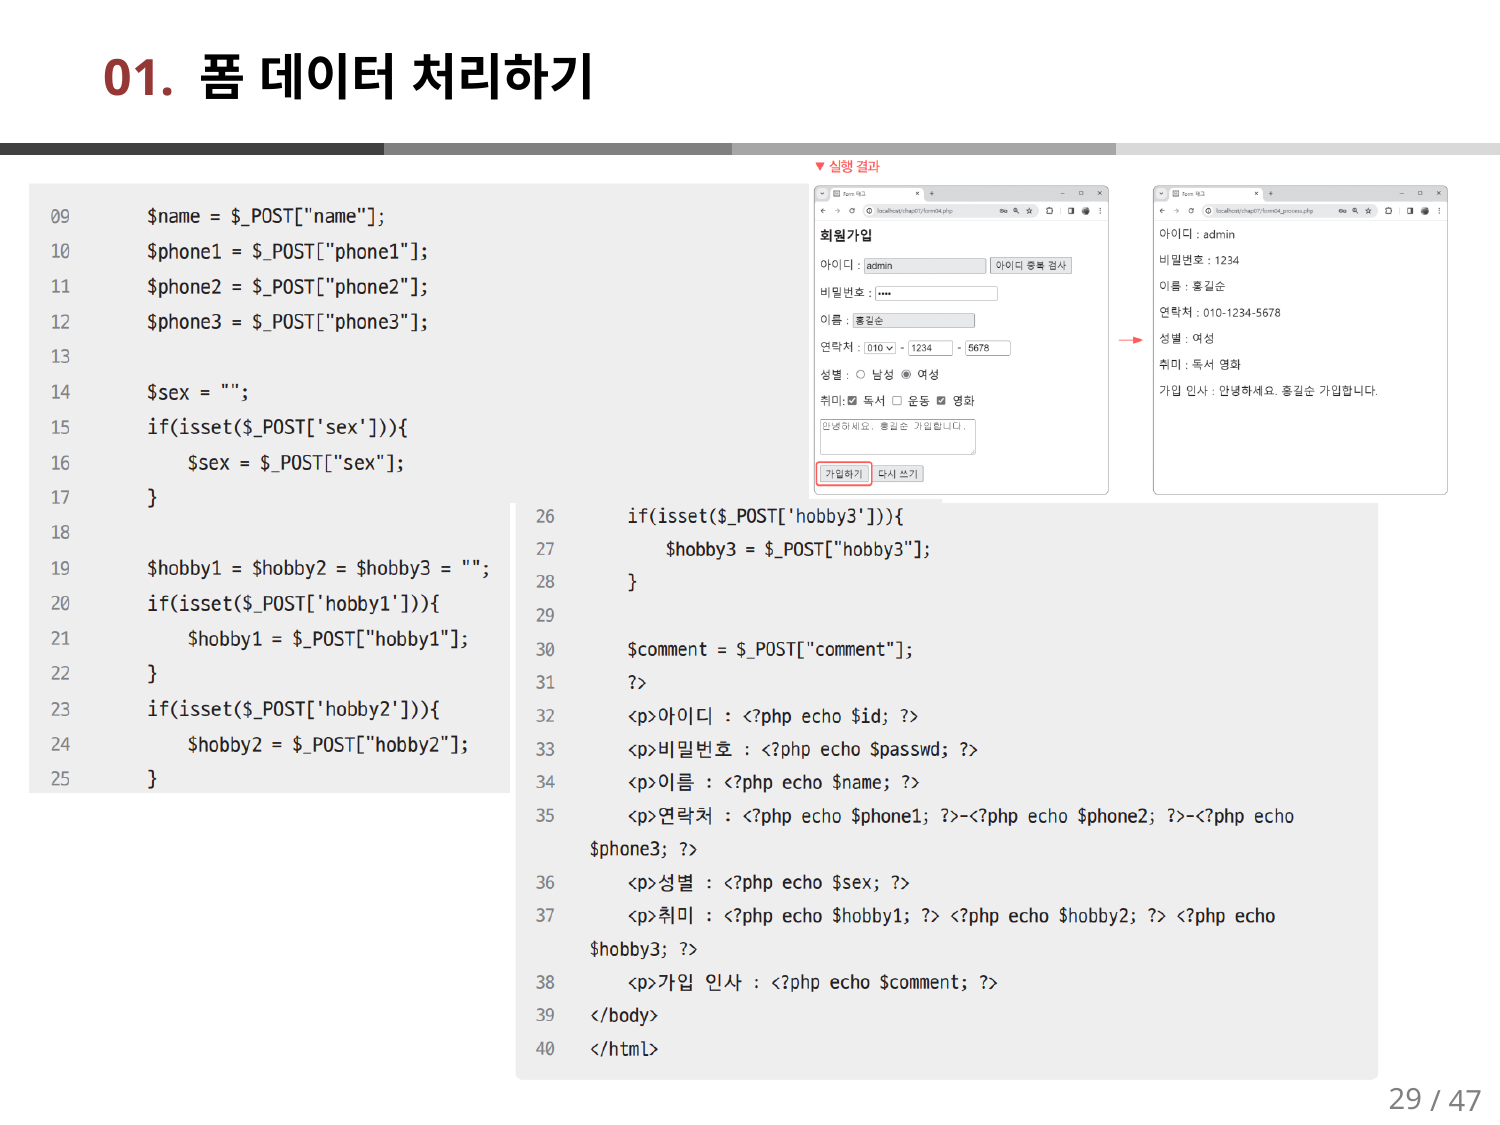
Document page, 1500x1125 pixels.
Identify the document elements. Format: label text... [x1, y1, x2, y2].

title 01. 폼 데이터 처리하기 [88, 30, 1211, 121]
picture [29, 158, 1452, 1083]
